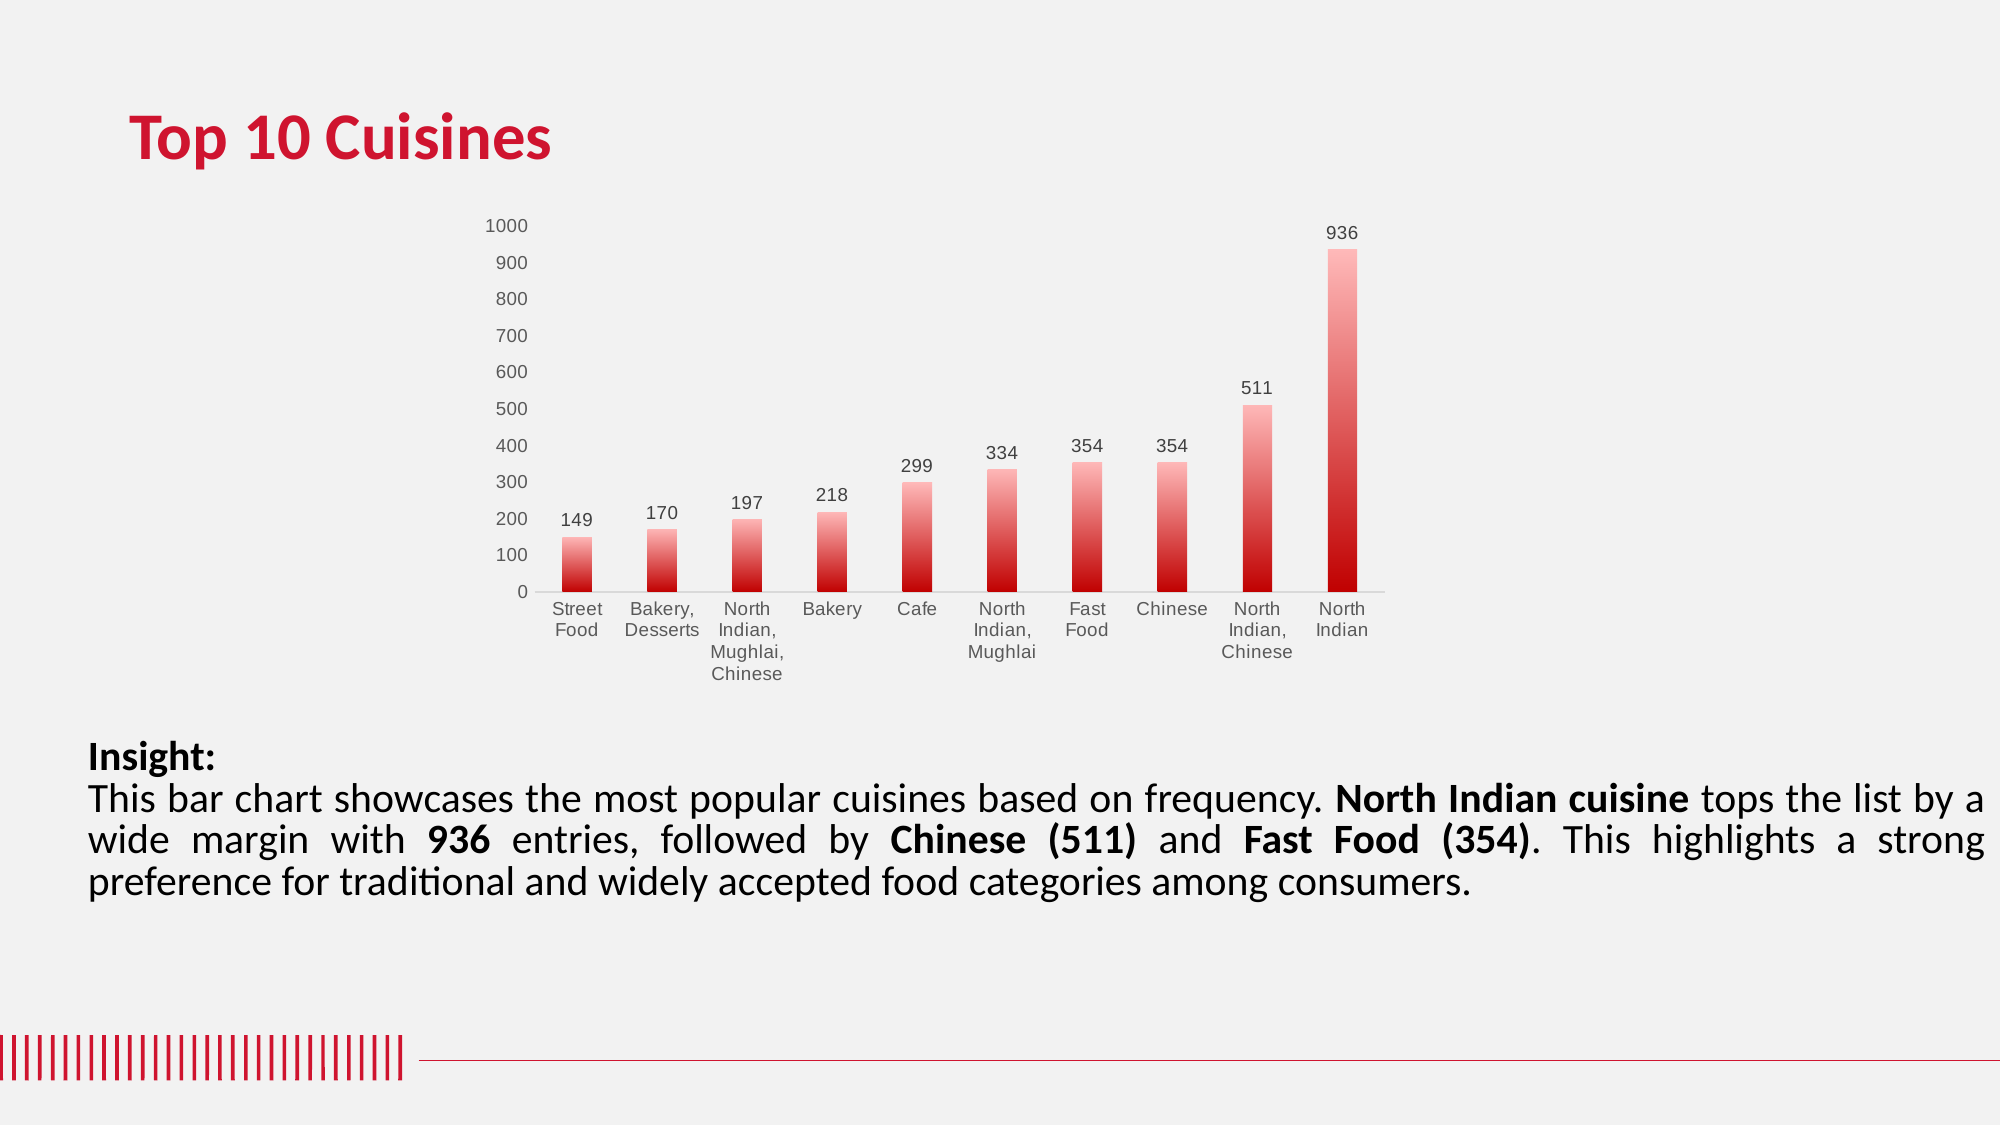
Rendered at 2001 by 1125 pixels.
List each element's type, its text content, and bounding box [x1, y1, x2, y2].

chart [465, 205, 1405, 696]
title Top 10 Cuisines [114, 94, 1136, 172]
text_box Insight: This bar chart showcases the most popular cuisines based on frequency. North Indian cuisine tops the list by a wide margin with 936 entries, followed by Chinese (511) and Fast Food (354). This highlights a strong preference for traditional and widely accepted food categories among consumers. [73, 729, 2000, 953]
